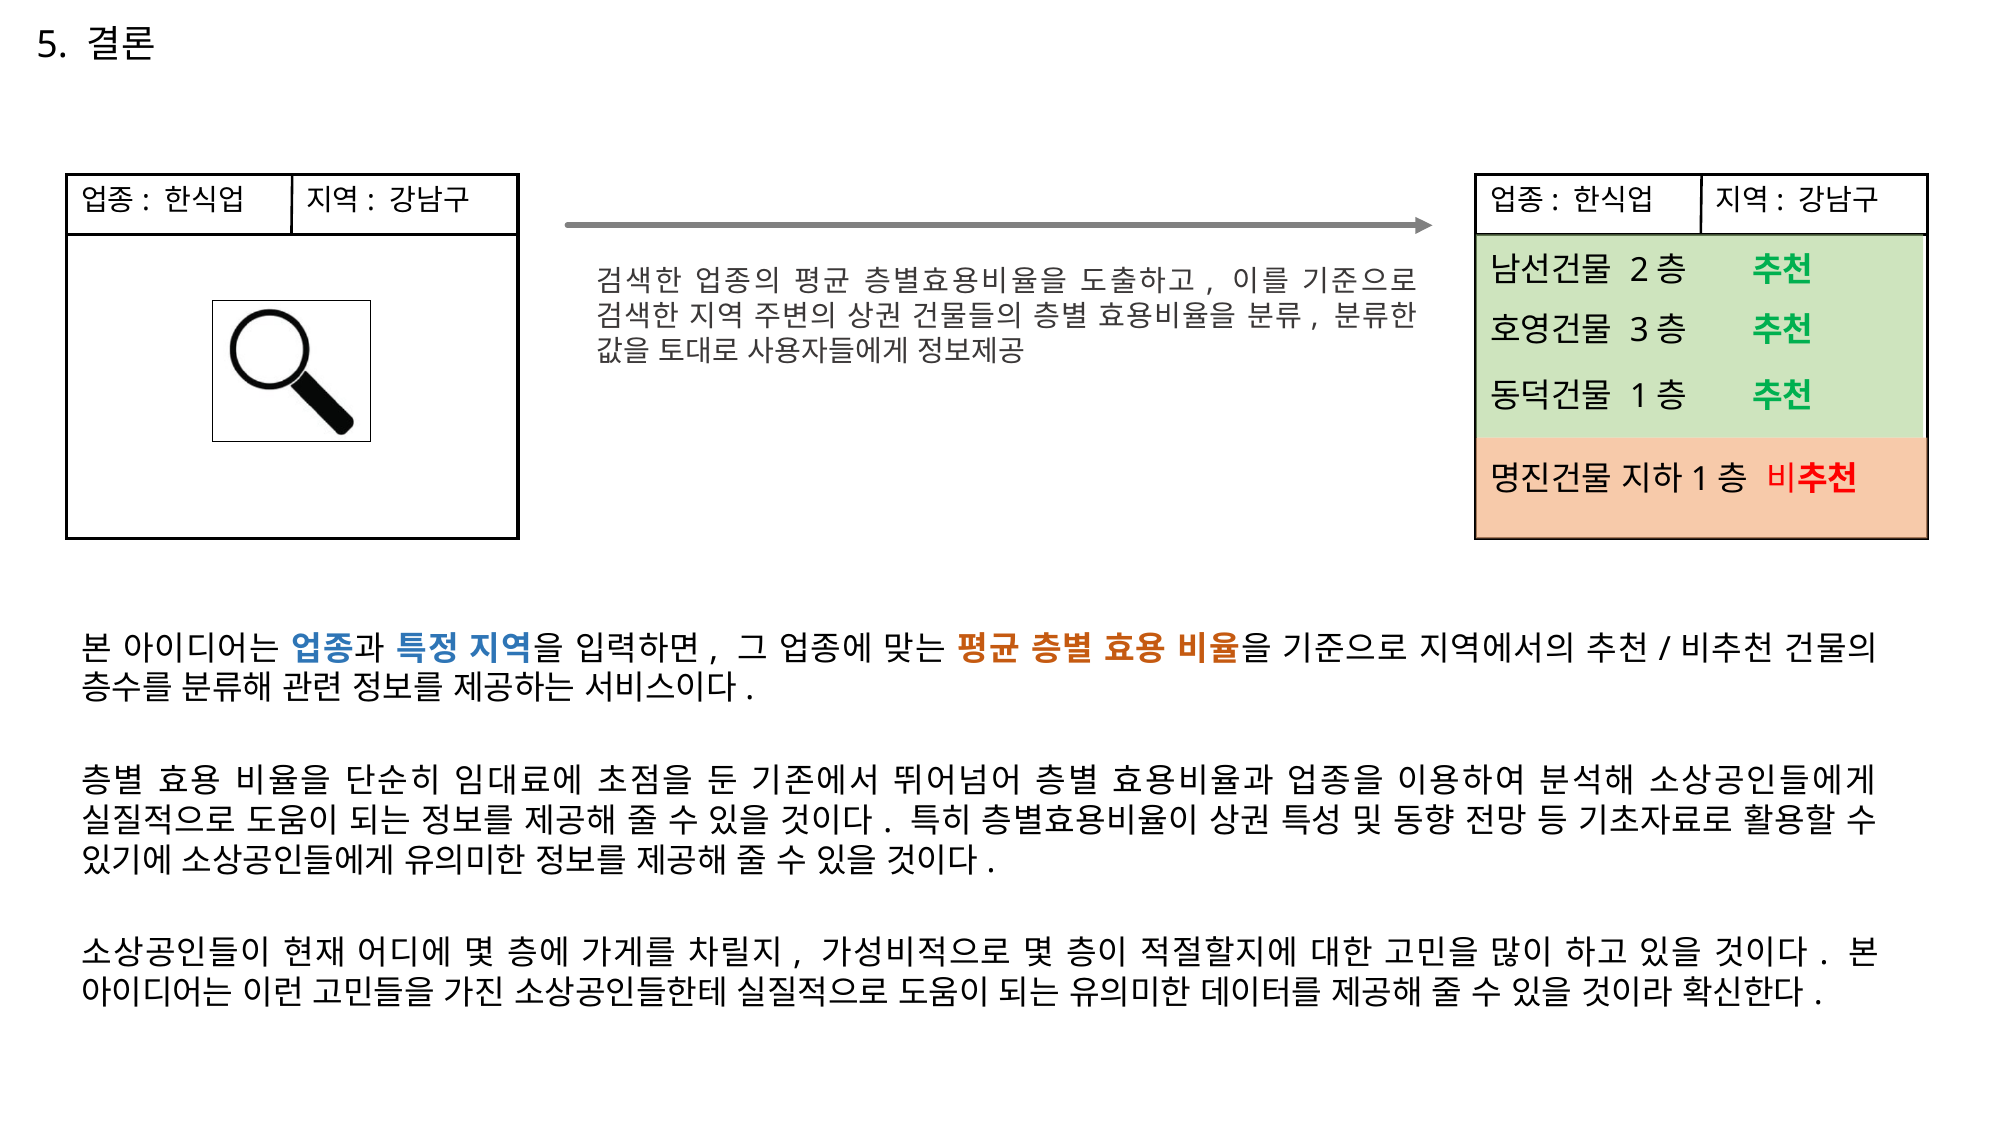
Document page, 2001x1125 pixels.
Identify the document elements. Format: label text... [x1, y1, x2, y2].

text_box 5. 결론 [21, 12, 418, 72]
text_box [1475, 174, 1928, 539]
picture [211, 300, 371, 442]
text_box 검색한 업종의 평균 층별효용비율을 도출하고, 이를 기준으로 검색한 지역 주변의 상권 건물들의 층별 효용비율을 분류, 분류한 값을 토대로 사용자들에게 정보제공 [581, 254, 1433, 375]
text_box [65, 173, 519, 539]
text_box 지역: 강남구 [293, 174, 514, 224]
text_box 업종: 한식업 [66, 174, 289, 224]
text_box 본 아이디어는 업종과 특정 지역을 입력하면, 그 업종에 맞는 평균 층별 효용 비율을 기준으로 지역에서의 추천/비추천 건물의 층수를 분류해 관련 정보를 제공하는 서비스이다. 층별 효용 비율을 단순히 임대료에 초점을 둔 기존에서 뛰어넘어 층별 효용비율과 업종을 이용하여 분석해 소상공인들에게 실질적으로 도움이 되는 정보를 제공해 줄 수 있을 것이다. 특히 층별효용비율이 상권 특성 및 동향 전망 등 기초자료로 활용할 수 있기에 소상공인들에게 유의미한 정보를 제공해 줄 수 있을 것이다. 소상공인들이 현재 어디에 몇 층에 가게를 차릴지, 가성비적으로 몇 층이 적절할지에 대한 고민을 많이 하고 있을 것이다. 본 아이디어는 이런 고민들을 가진 소상공인들한테 실질적으로 도움이 되는 유의미한 데이터를 제공해 줄 수 있을 것이라 확신한다. [66, 619, 1894, 1019]
